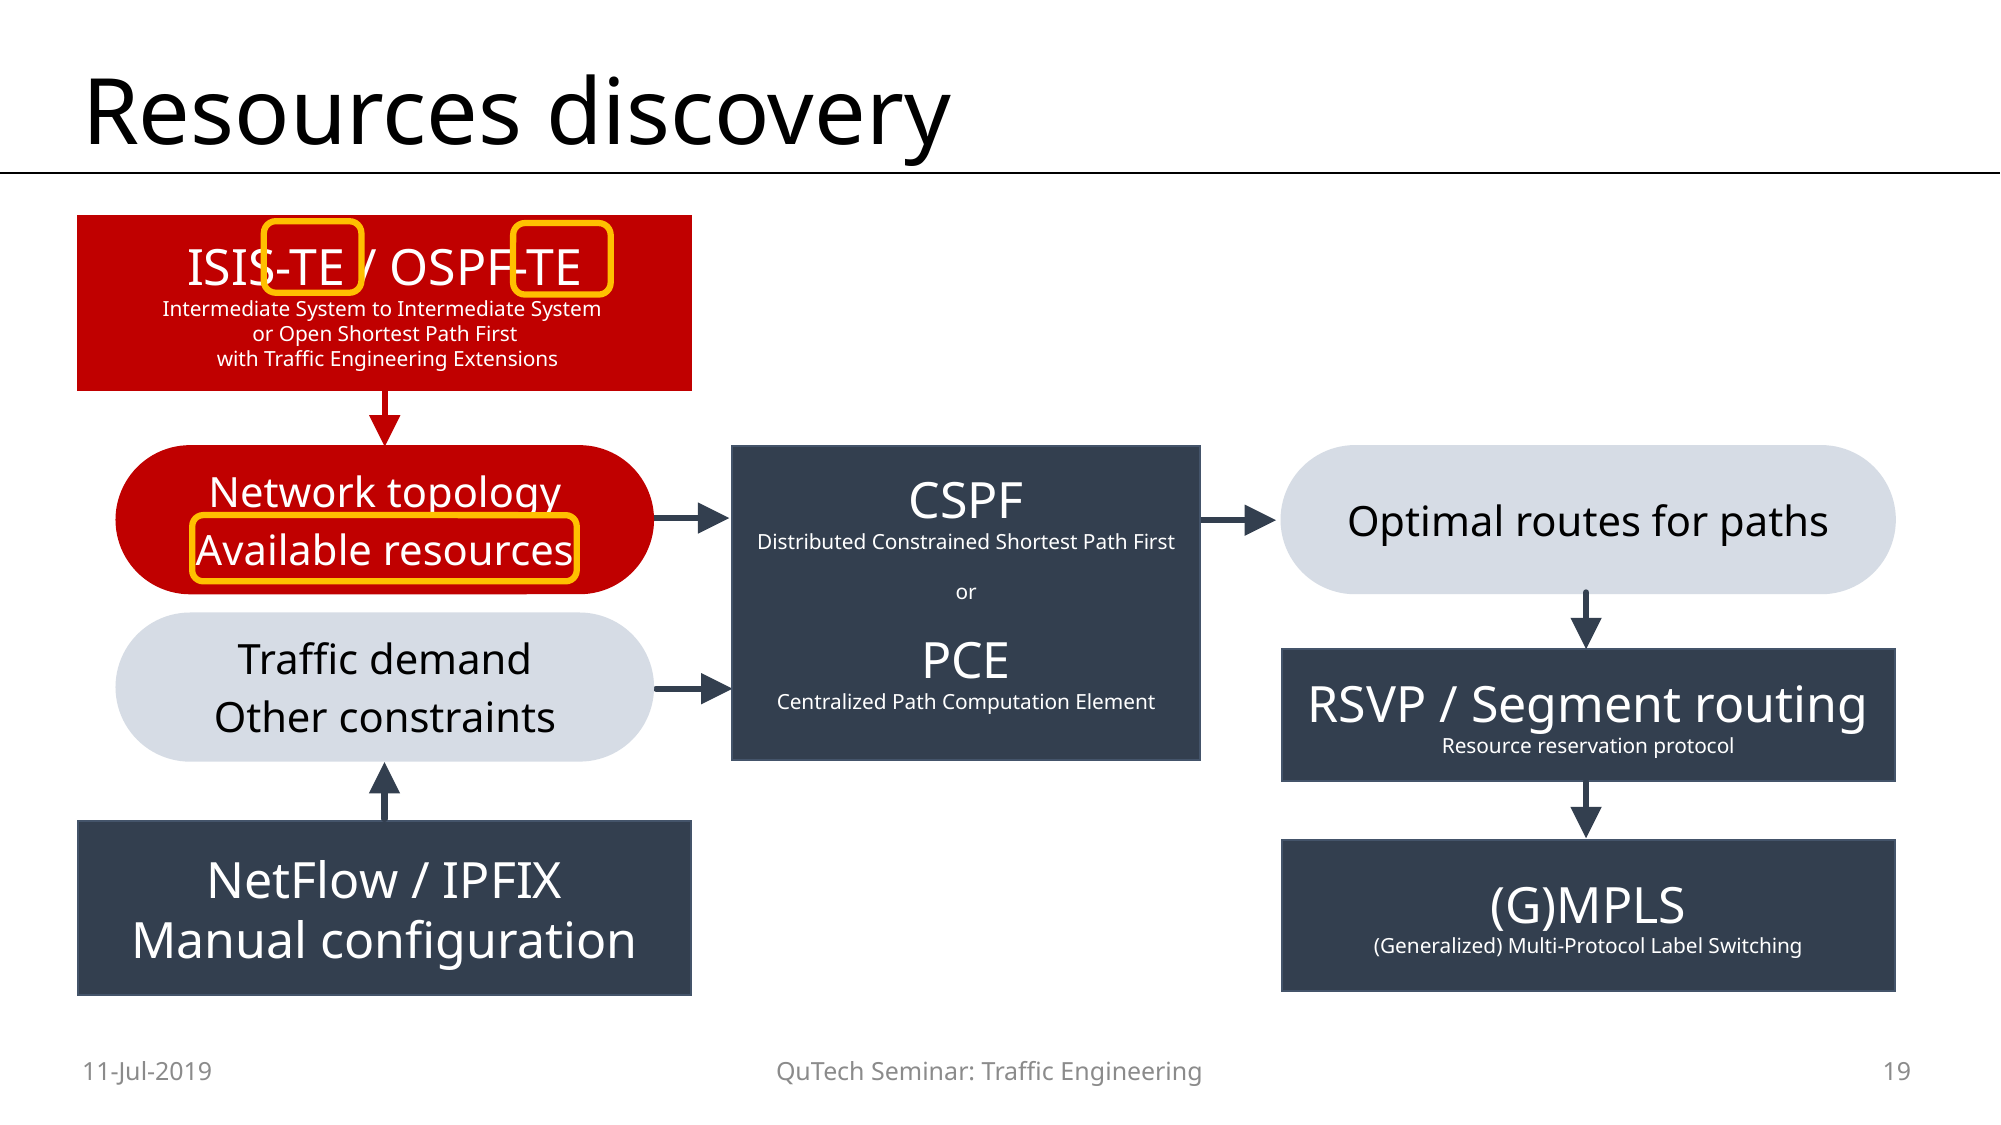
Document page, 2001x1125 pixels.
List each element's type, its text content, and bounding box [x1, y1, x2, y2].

slide_number 19 [1709, 1042, 1927, 1103]
footer QuTech Seminar: Traffic Engineering [290, 1042, 1690, 1103]
text_box [512, 221, 612, 296]
text_box Traffic demand Other constraints [115, 612, 655, 762]
text_box NetFlow / IPFIX Manual configuration [77, 820, 692, 996]
text_box RSVP / Segment routing Resource reservation protocol [1281, 648, 1896, 782]
text_box Network topology Available resources [115, 445, 655, 595]
text_box Optimal routes for paths [1280, 445, 1896, 595]
text_box CSPF Distributed Constrained Shortest Path First or PCE Centralized Path Computation Element [731, 445, 1201, 761]
text_box [191, 514, 578, 583]
text_box ISIS-TE / OSPF-TE Intermediate System to Intermediate System or Open Shortest Path First with Traffic Engineering Extensions [77, 215, 692, 391]
slide_number 11-Jul-2019 [67, 1040, 273, 1101]
title Resources discovery [67, 54, 1927, 176]
text_box [262, 220, 363, 294]
text_box (G)MPLS (Generalized) Multi-Protocol Label Switching [1281, 839, 1896, 992]
